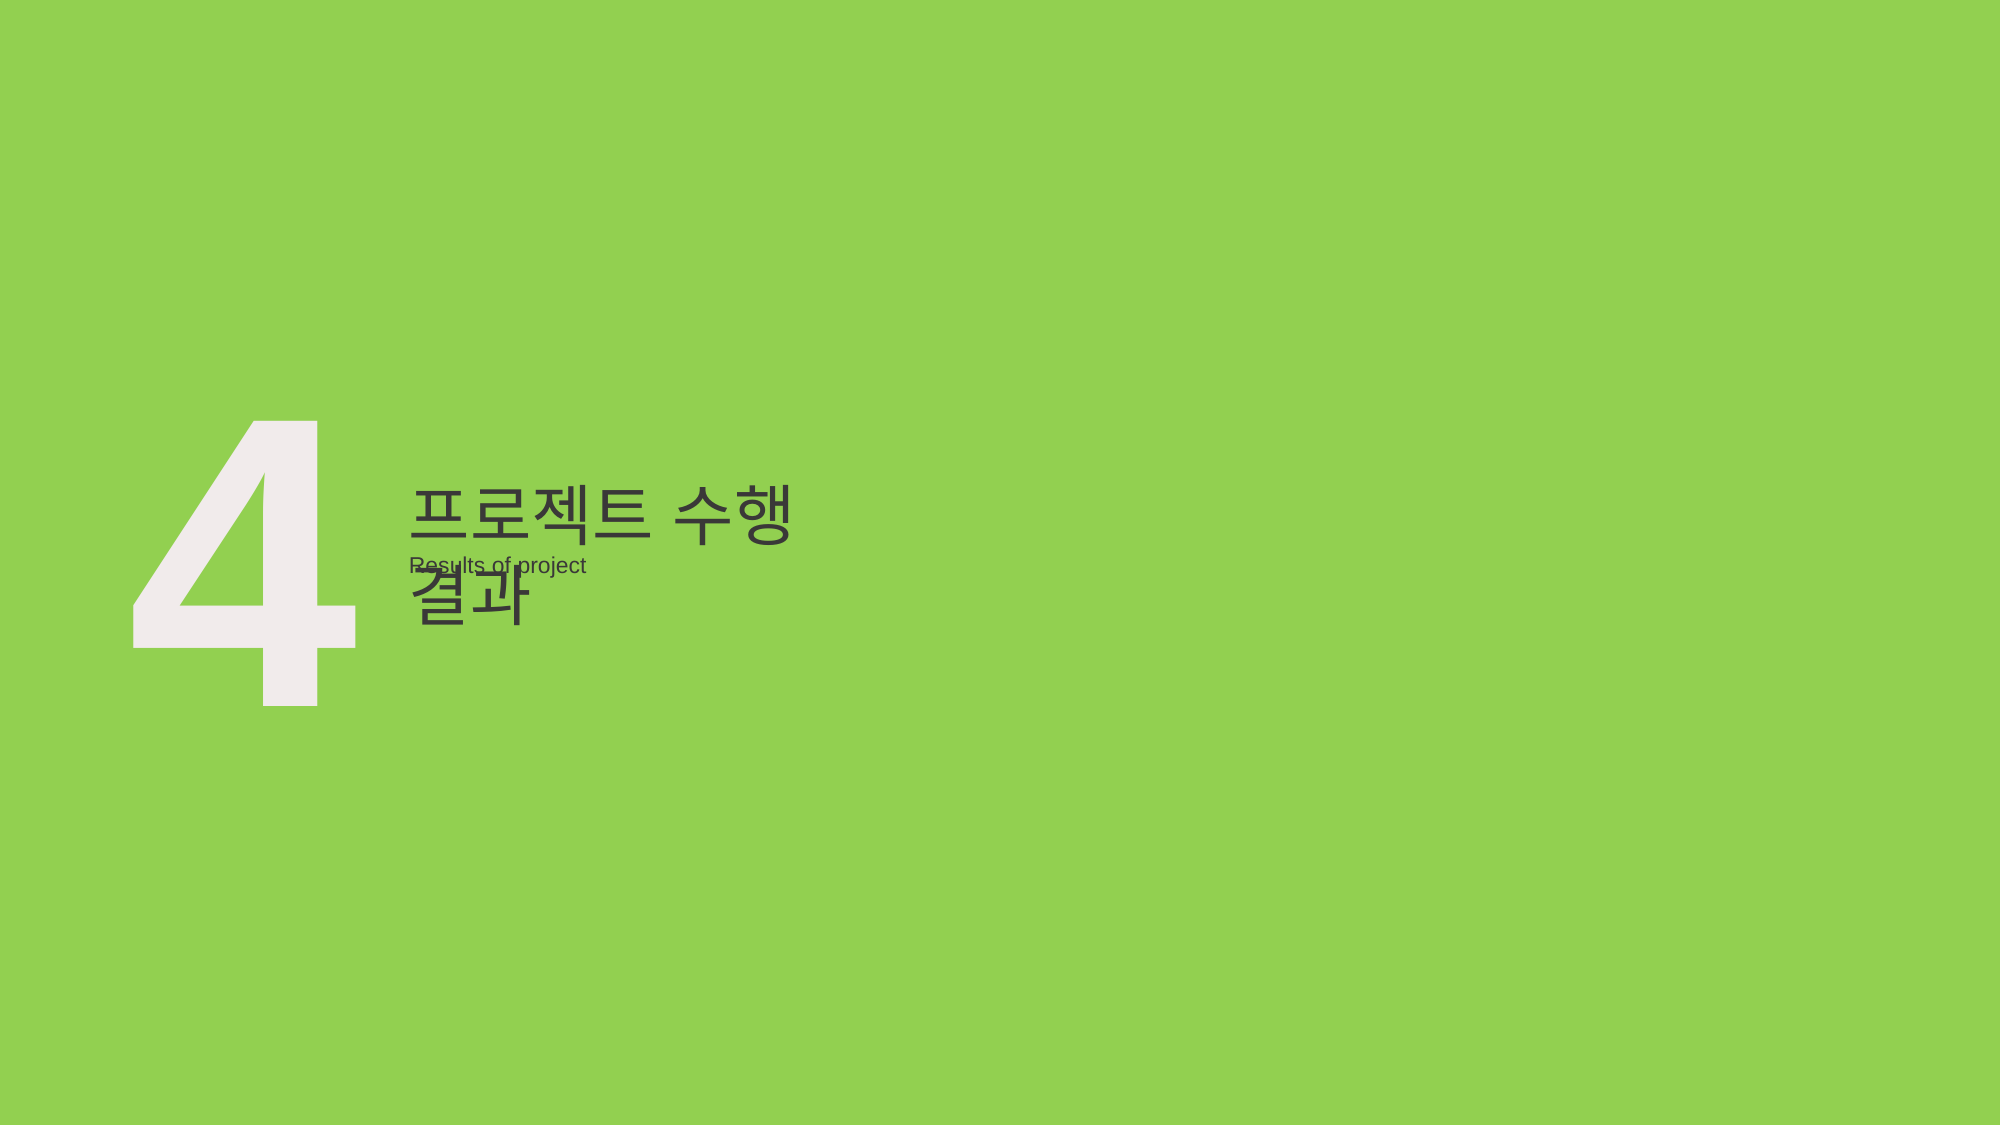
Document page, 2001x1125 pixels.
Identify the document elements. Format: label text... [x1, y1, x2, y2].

text_box 프로젝트 수행 결과 [393, 466, 934, 642]
text_box 4 [112, 284, 376, 797]
text_box Results of project [393, 543, 608, 586]
